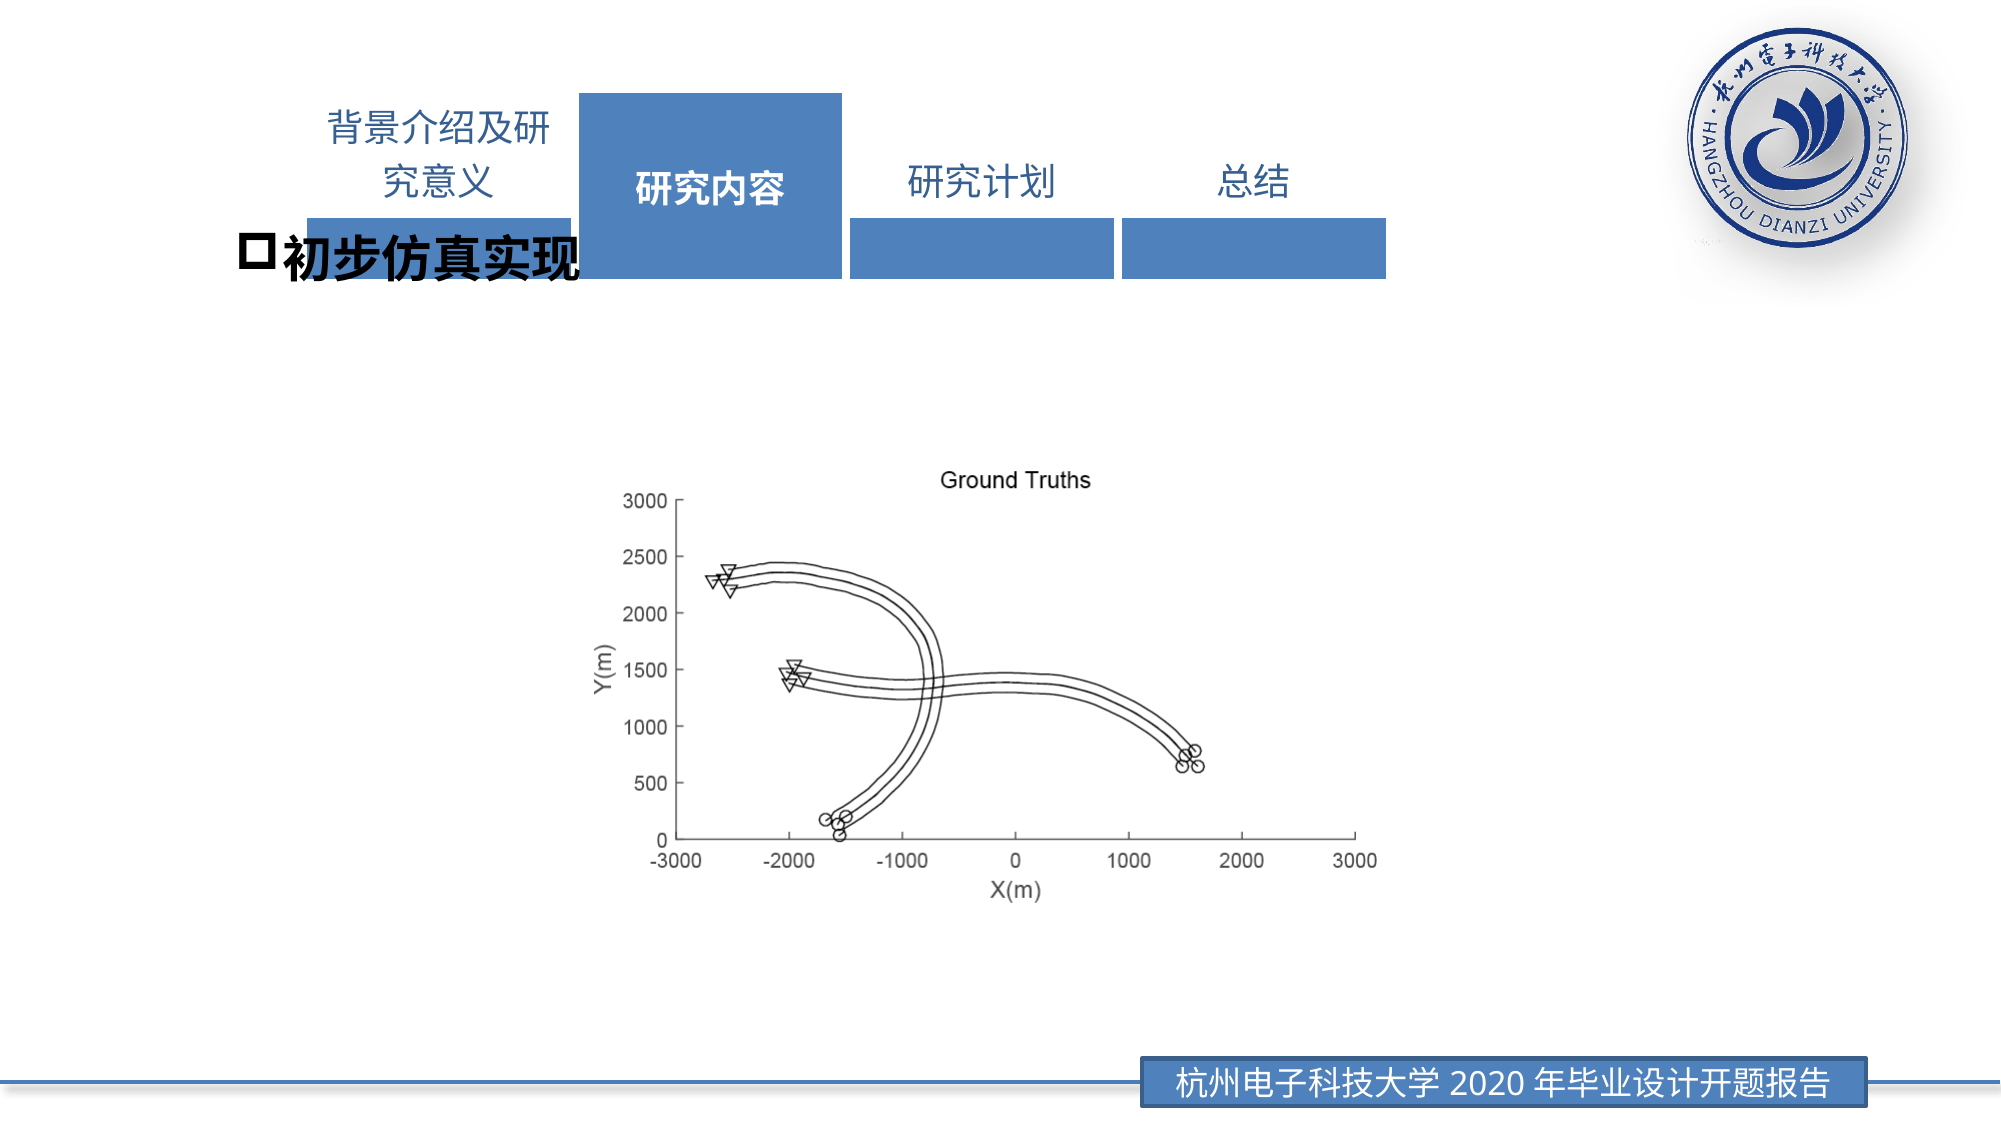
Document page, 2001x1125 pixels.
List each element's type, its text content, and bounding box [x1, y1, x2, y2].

table_header 背景介绍及研究意义 [307, 93, 571, 209]
table_header 总结 [1122, 93, 1387, 209]
table_header 研究计划 [850, 93, 1114, 209]
table_header 研究内容 [579, 93, 842, 219]
picture [562, 295, 1438, 1011]
table_cell [1122, 218, 1386, 279]
text_box 初步仿真实现 [220, 219, 1221, 295]
picture [1679, 19, 1916, 256]
